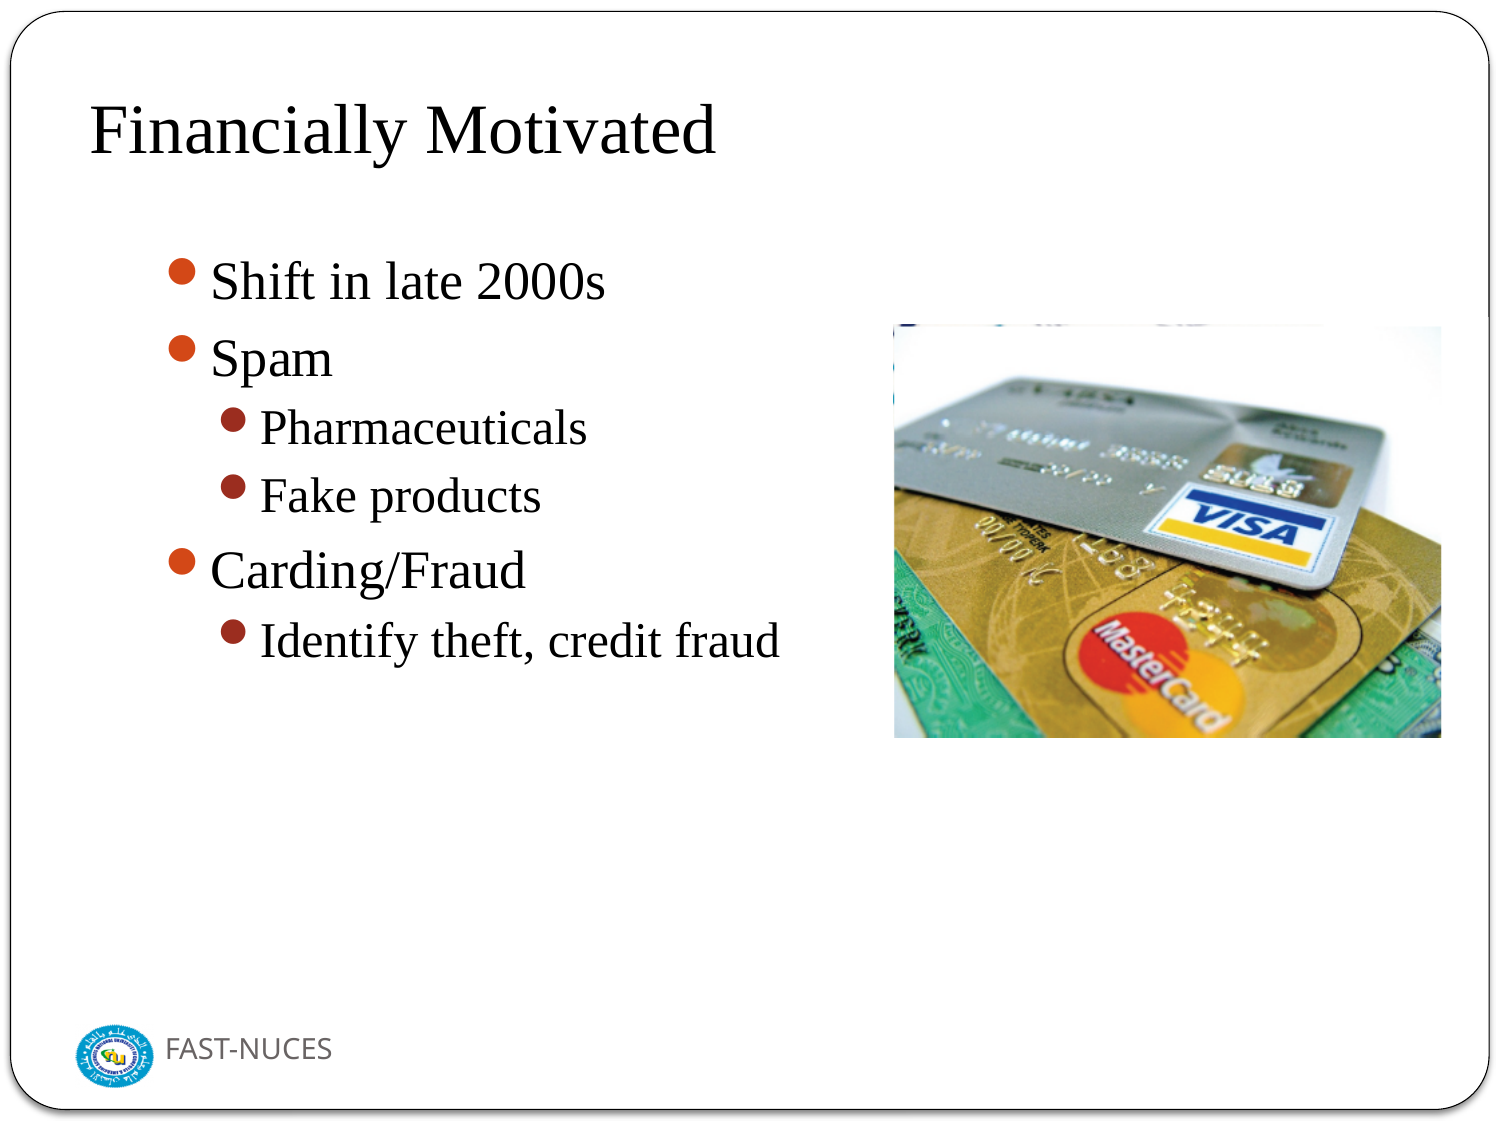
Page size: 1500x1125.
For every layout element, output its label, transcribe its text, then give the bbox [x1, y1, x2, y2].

picture [74, 1024, 154, 1088]
list Shift in late 2000s Spam Pharmaceuticals Fake products Carding/Fraud Identify theft, credit fraud [150, 237, 1425, 988]
footer FAST-NUCES [150, 1012, 800, 1088]
title Financially Motivated [75, 75, 1350, 183]
picture [91, 1038, 138, 1075]
picture [893, 324, 1444, 738]
picture [123, 1060, 154, 1088]
